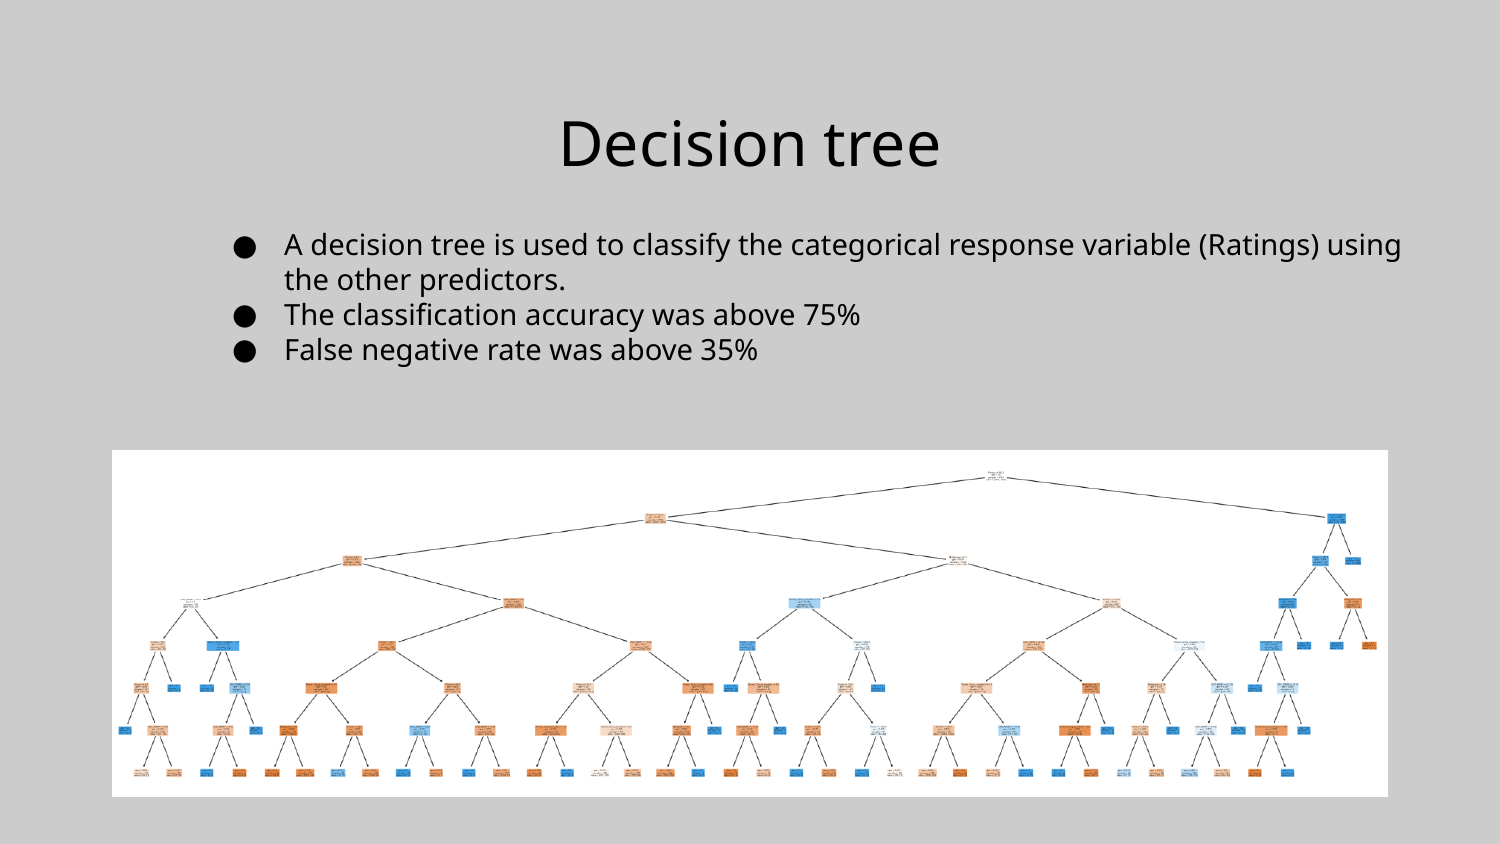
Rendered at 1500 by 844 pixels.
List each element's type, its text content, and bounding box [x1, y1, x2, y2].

title Decision tree [118, 88, 1382, 167]
picture [111, 450, 1389, 797]
text_box A decision tree is used to classify the categorical response variable (Ratings) using the other predictors. The classification accuracy was above 75% False negative rate was above 35% [194, 211, 1431, 374]
